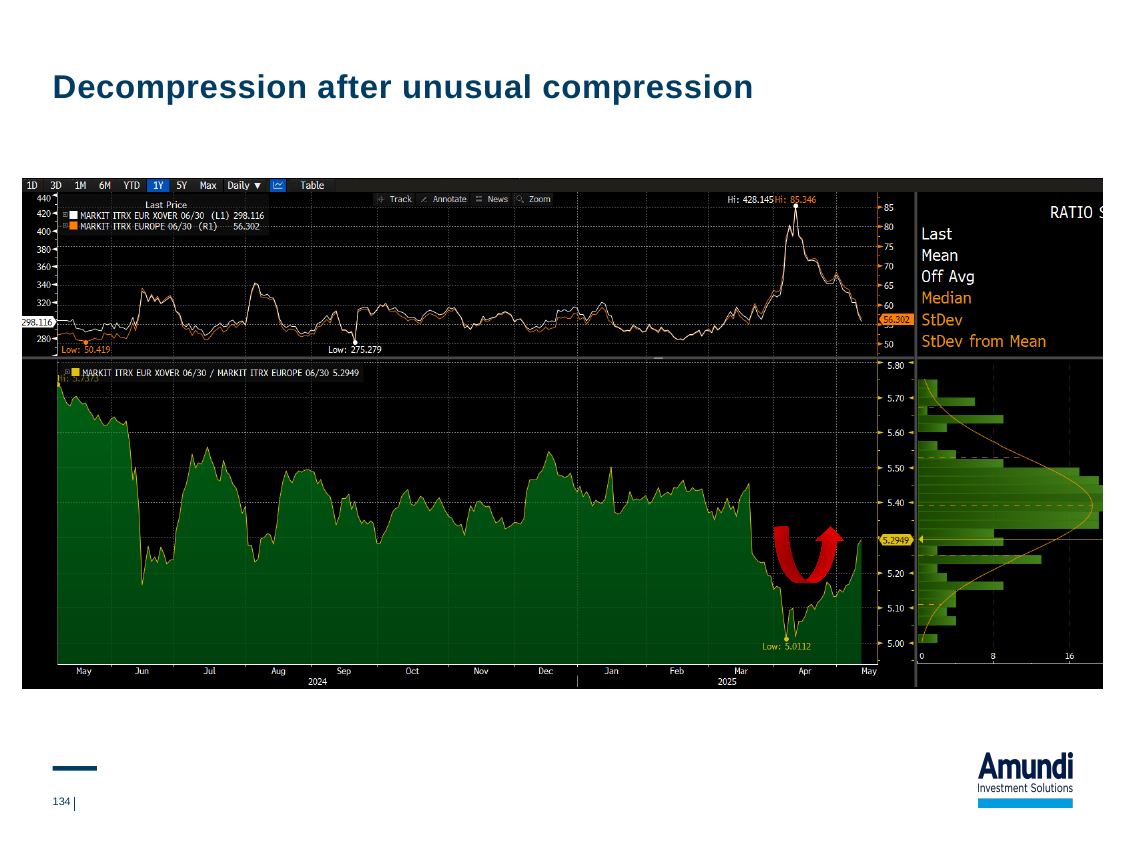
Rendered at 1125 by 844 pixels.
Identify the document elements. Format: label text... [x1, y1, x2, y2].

picture [978, 752, 1073, 798]
picture [22, 178, 1103, 689]
title Decompression after unusual compression [52, 70, 1073, 118]
slide_number 134 [52, 794, 75, 817]
